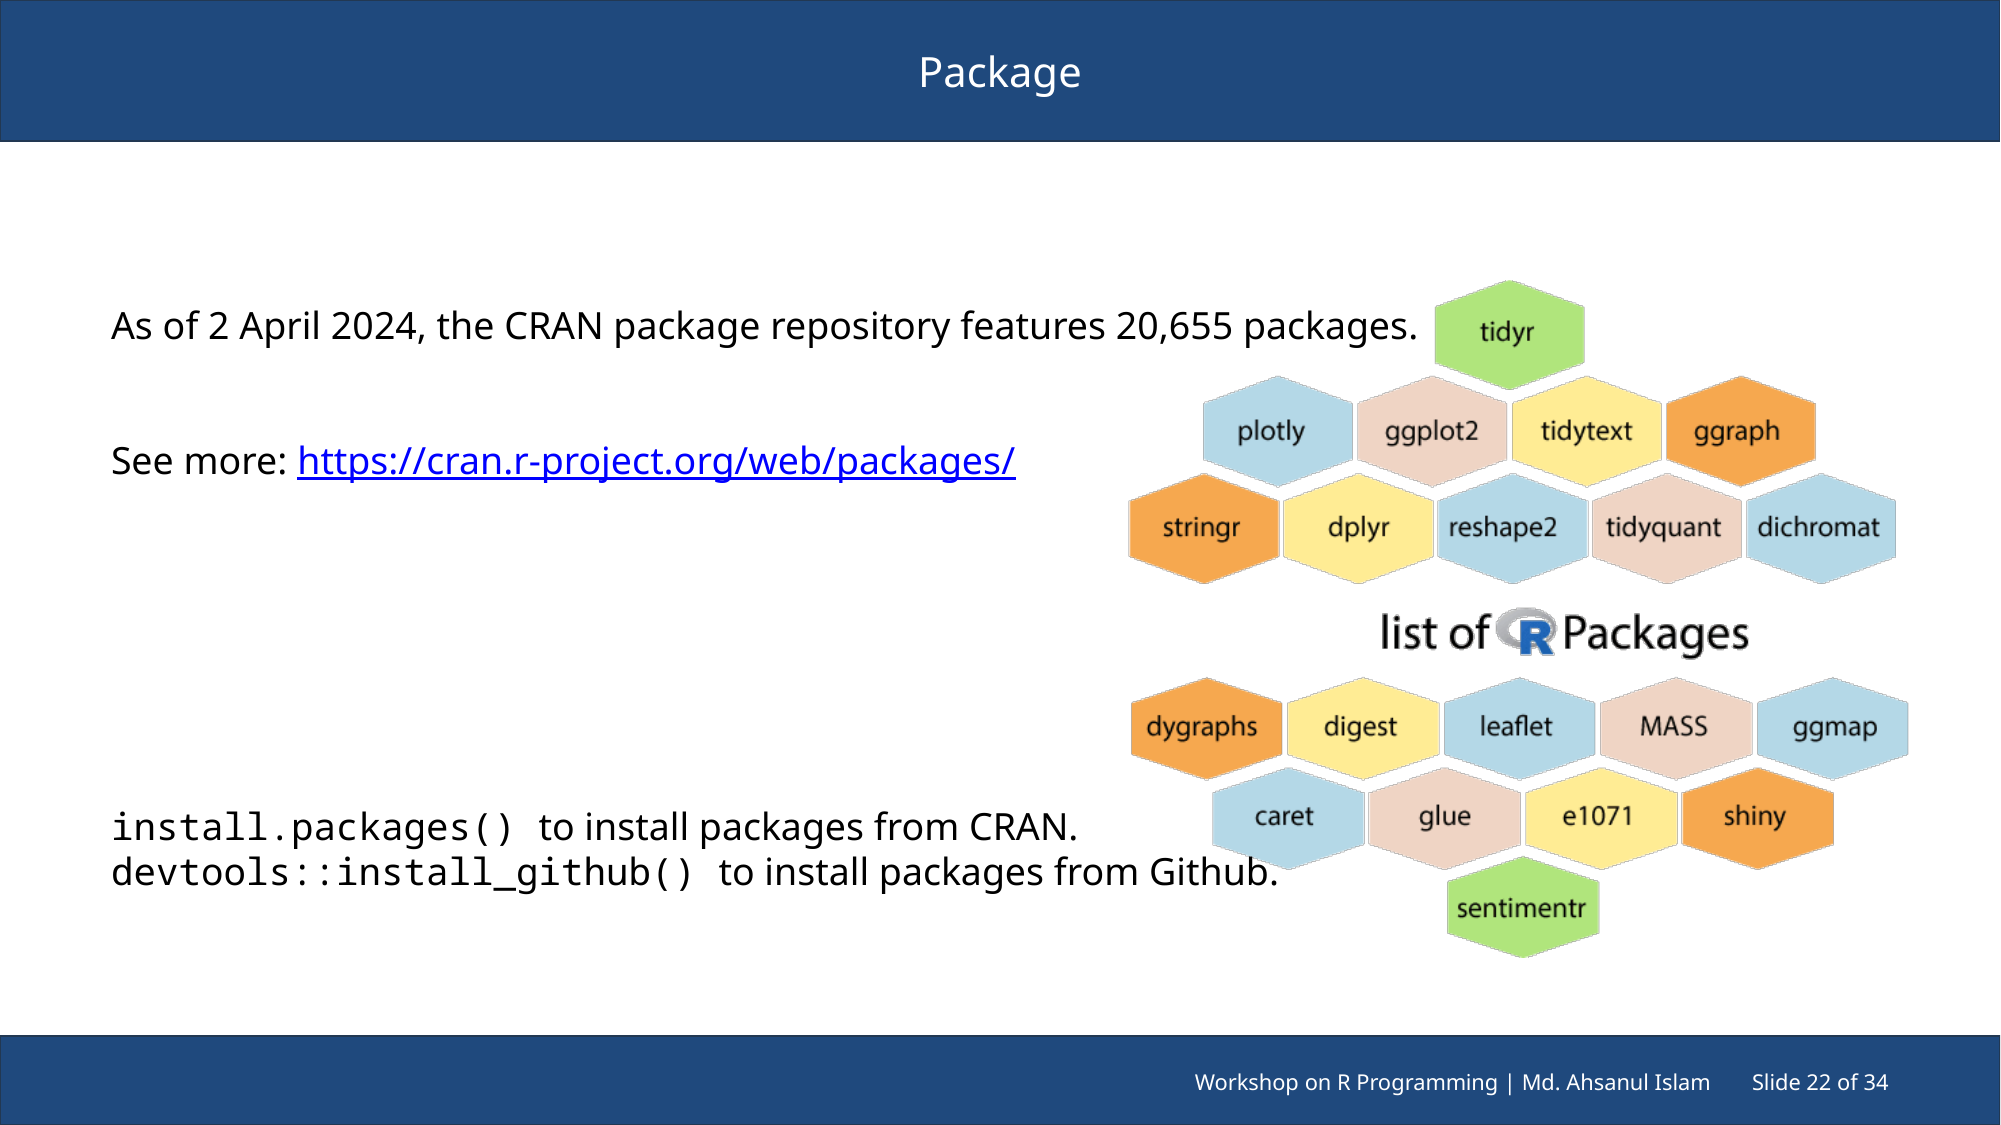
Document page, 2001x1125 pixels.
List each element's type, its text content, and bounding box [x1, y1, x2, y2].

text_box As of 2 April 2024, the CRAN package repository features 20,655 packages. See more: https://cran.r-project.org/web/packages/ install.packages() to install packages from CRAN. devtools::install_github() to install packages from Github. [96, 294, 1099, 901]
picture [1106, 280, 1920, 958]
footer Workshop on R Programming | Md. Ahsanul Islam [898, 1053, 1726, 1114]
slide_number Slide 22 of 34 [1726, 1053, 1904, 1114]
text_box Package [0, 0, 2000, 142]
